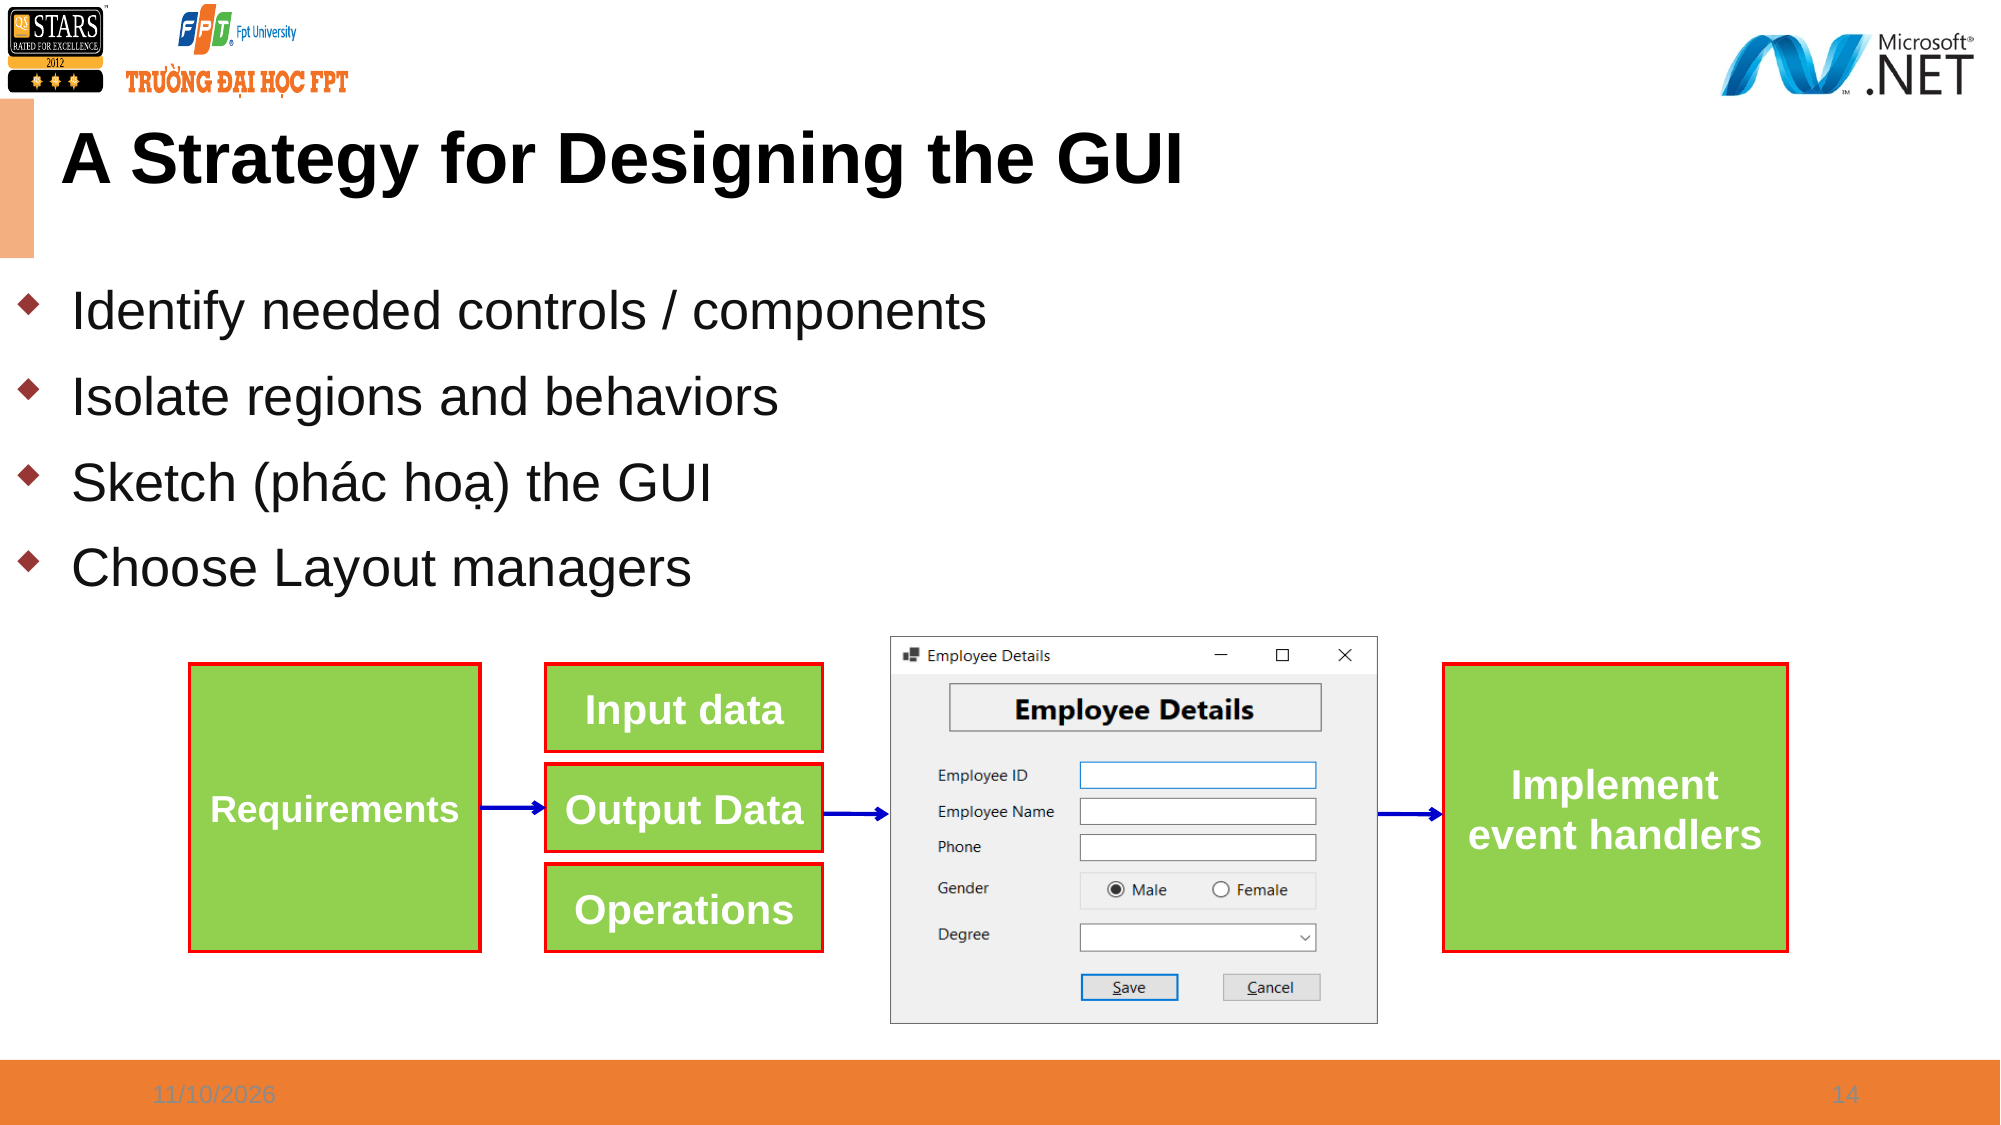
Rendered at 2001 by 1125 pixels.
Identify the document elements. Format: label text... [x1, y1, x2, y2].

picture [1685, 0, 2001, 129]
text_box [189, 636, 1788, 1024]
list Identify needed controls / components Isolate regions and behaviors Sketch (phác hoạ) the GUI Choose Layout managers [0, 267, 1075, 615]
slide_number 14 [1424, 1063, 1875, 1123]
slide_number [137, 1063, 588, 1123]
title A Strategy for Designing the GUI [45, 112, 1425, 208]
